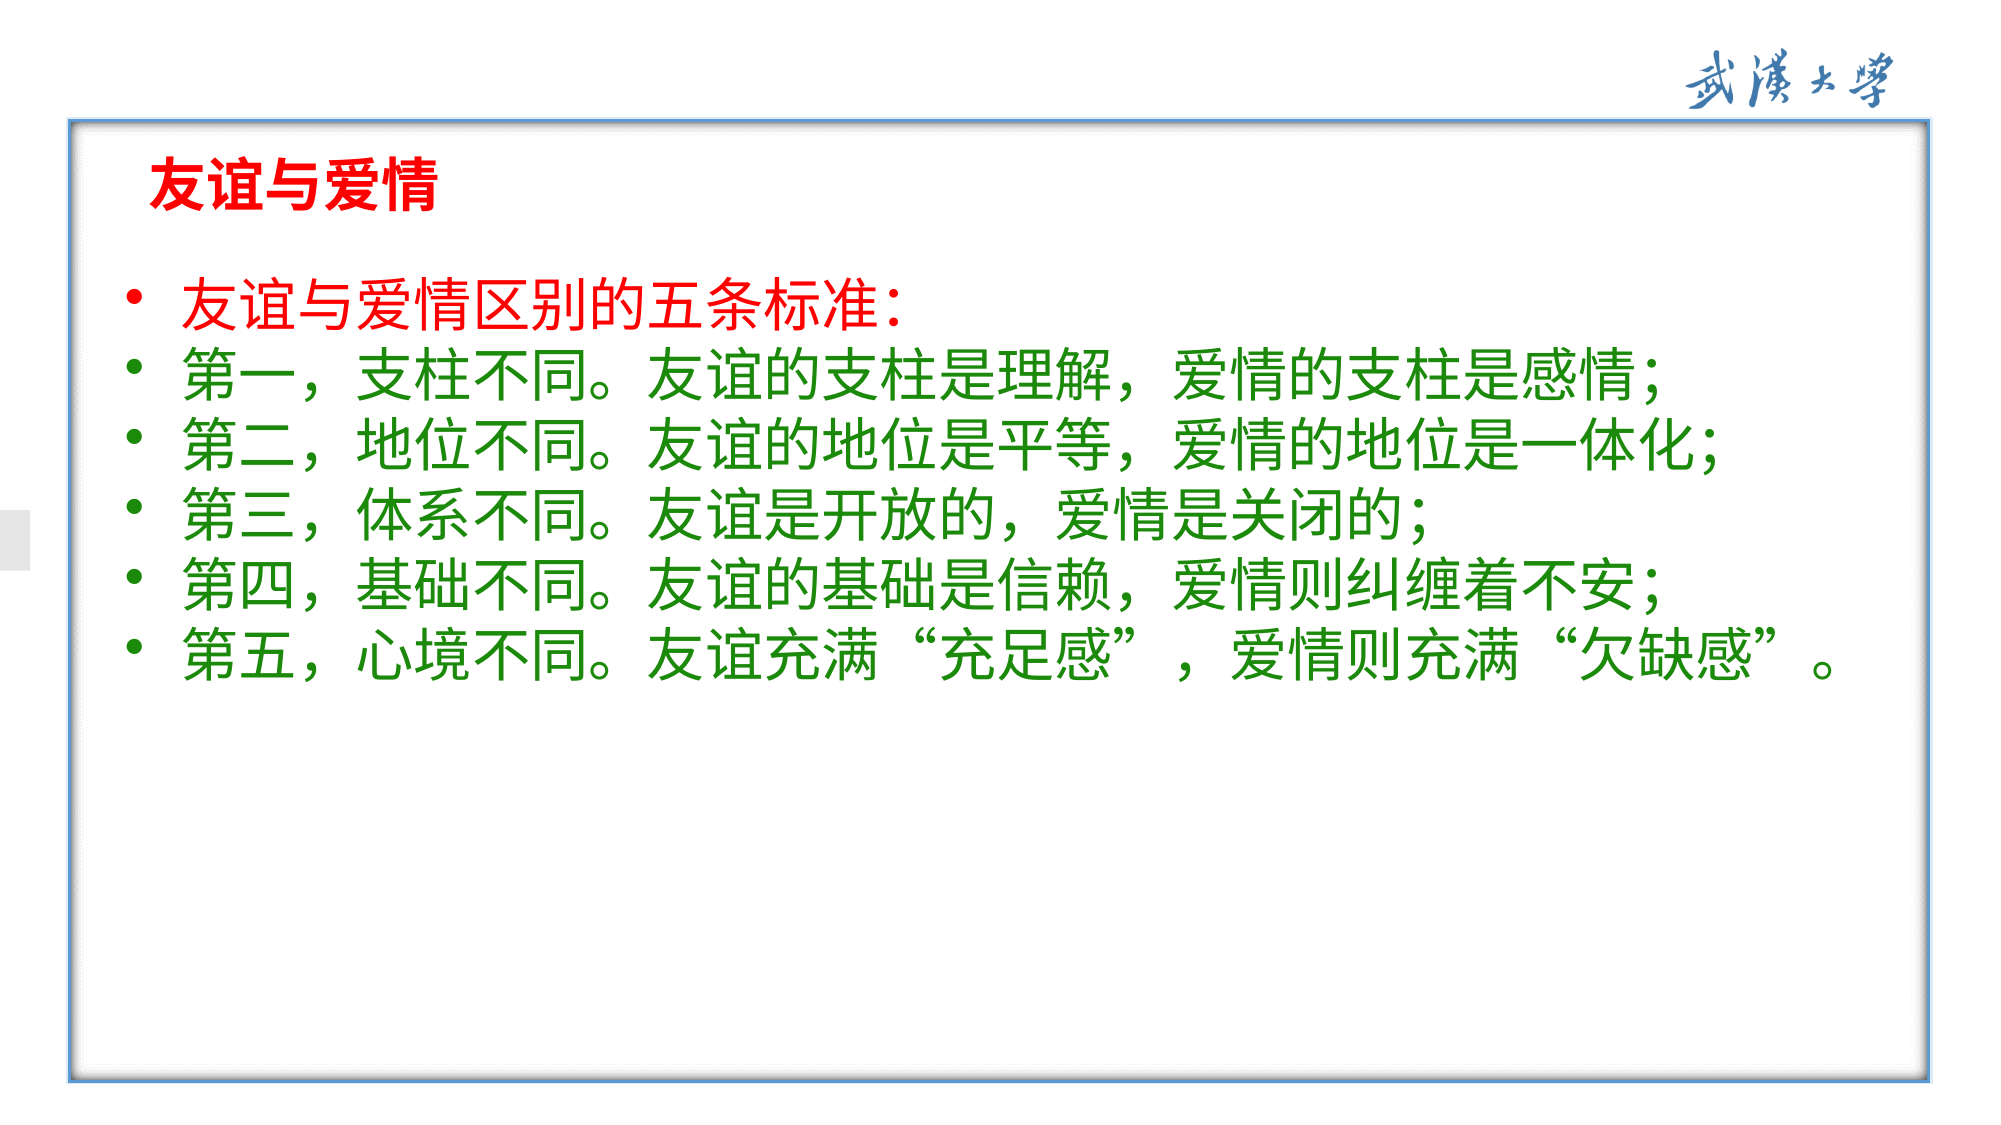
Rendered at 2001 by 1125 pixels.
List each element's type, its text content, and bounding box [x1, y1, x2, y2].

list 友谊与爱情 [133, 148, 1705, 232]
text_box 友谊与爱情区别的五条标准： 第一，支柱不同。友谊的支柱是理解，爱情的支柱是感情； 第二，地位不同。友谊的地位是平等，爱情的地位是一体化； 第三，体系不同。友谊是开放的，爱情是关闭的； 第四，基础不同。友谊的基础是信赖，爱情则纠缠着不安； 第五，心境不同。友谊充满“充足感”，爱情则充满“欠缺感”。 [109, 260, 2000, 1088]
text_box [0, 510, 31, 571]
picture [66, 117, 1933, 1084]
